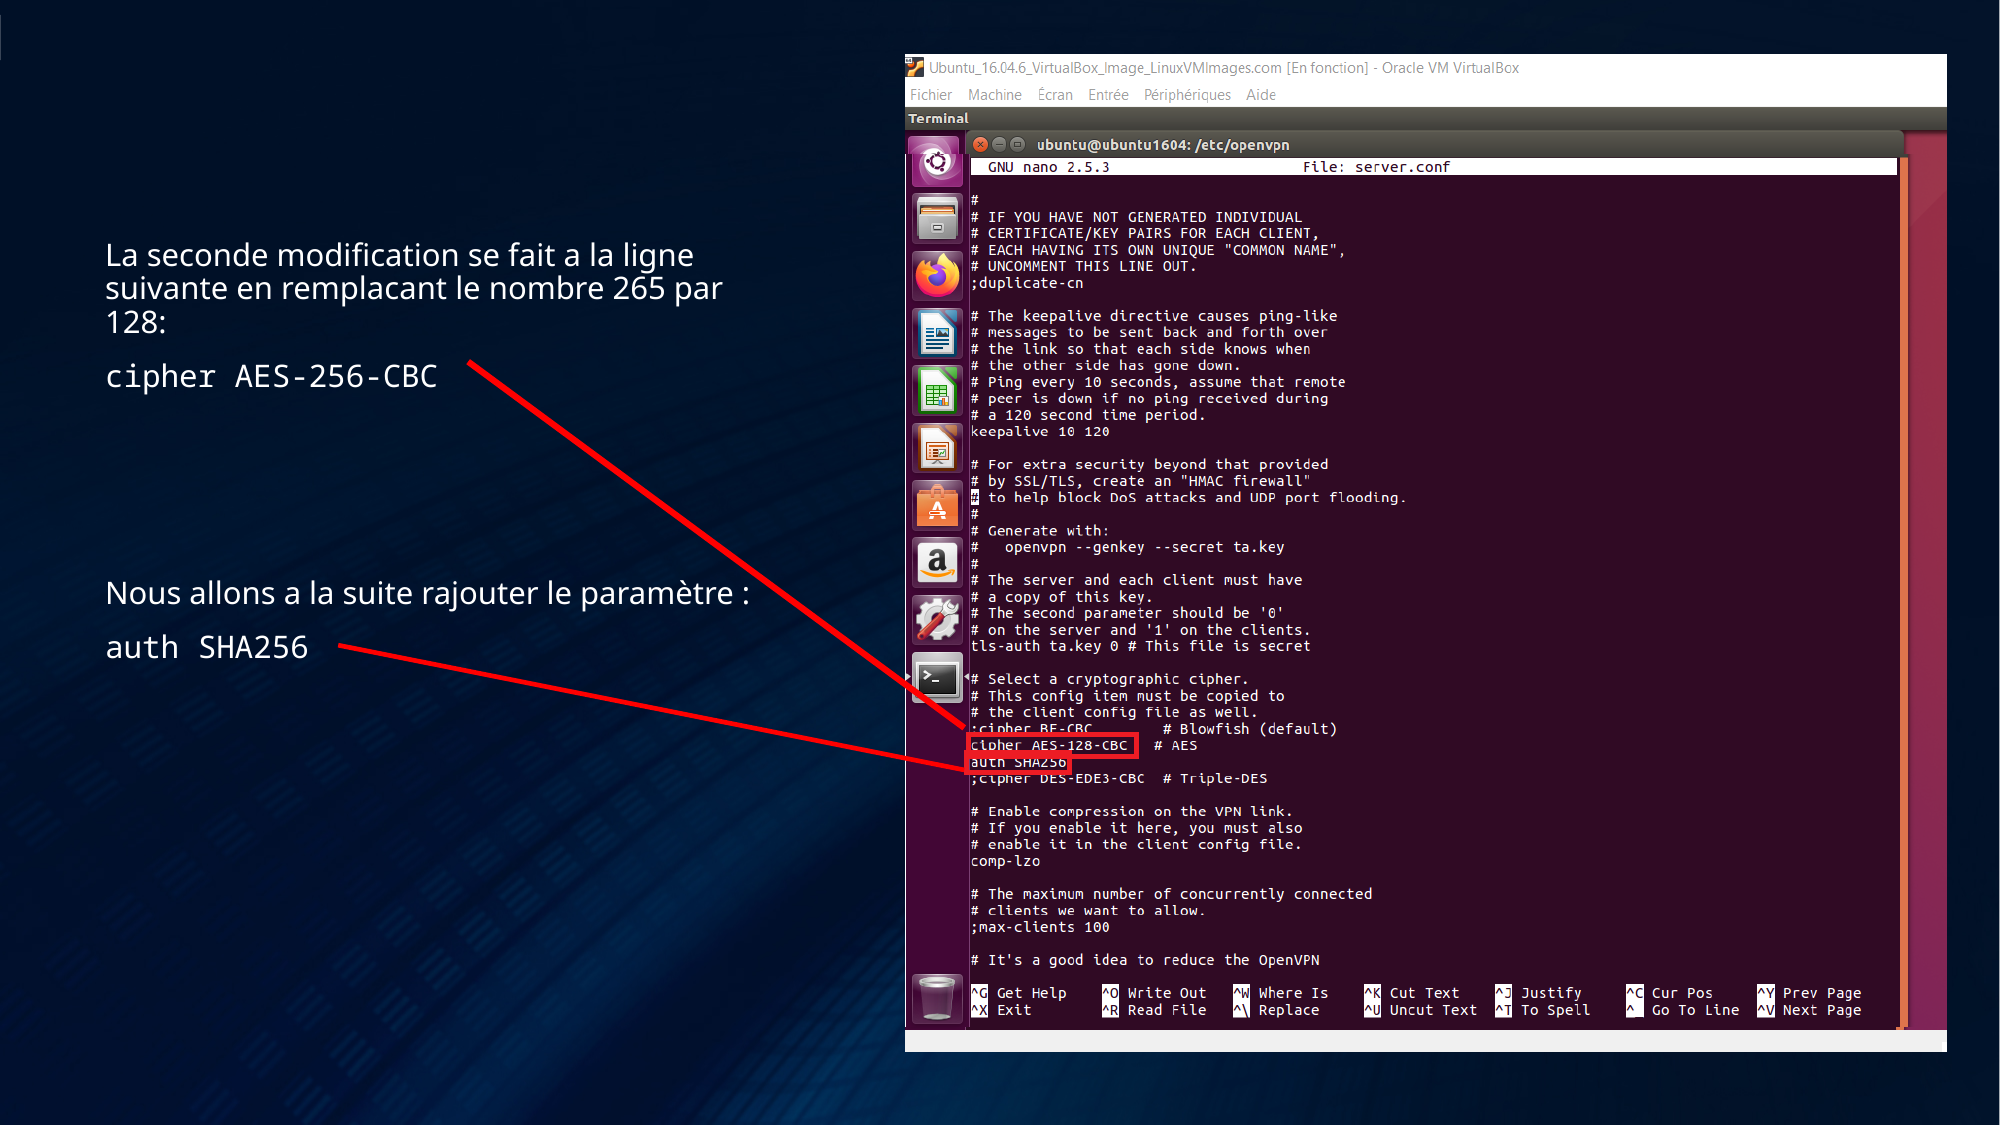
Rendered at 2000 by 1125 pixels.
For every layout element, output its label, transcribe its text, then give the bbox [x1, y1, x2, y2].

list La seconde modification se fait a la ligne suivante en remplacant le nombre 265 par 128: cipher AES-256-CBC Nous allons a la suite rajouter le paramètre : auth SHA256 [90, 231, 799, 787]
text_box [338, 645, 965, 770]
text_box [468, 361, 965, 728]
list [905, 54, 1947, 1052]
picture [0, 0, 2000, 1125]
